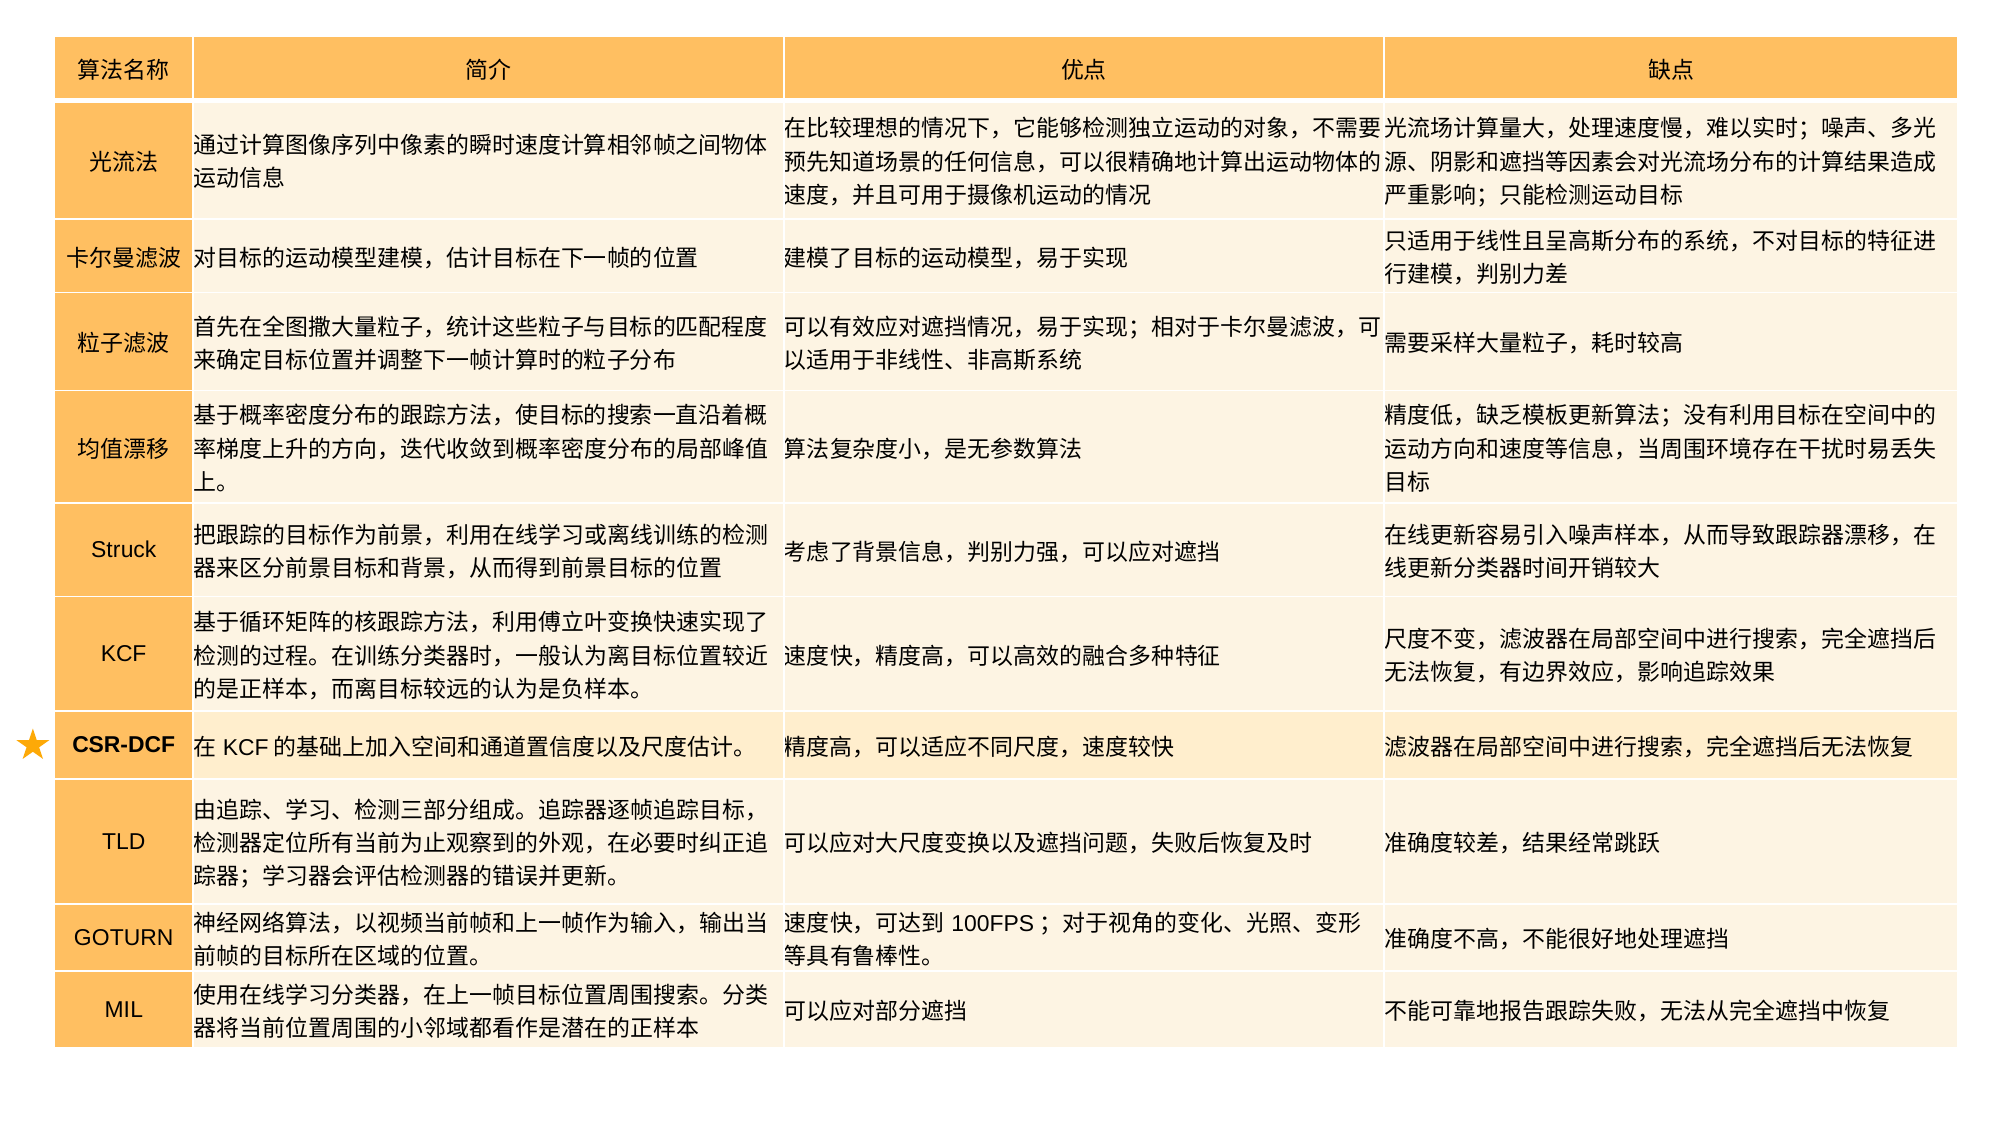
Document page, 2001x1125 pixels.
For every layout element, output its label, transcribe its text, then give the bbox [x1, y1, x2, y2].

table_header 缺点 [1385, 37, 1957, 98]
table_cell 神经网络算法，以视频当前帧和上一帧作为输入，输出当前帧的目标所在区域的位置。 [194, 905, 783, 970]
table_cell 由追踪、学习、检测三部分组成。追踪器逐帧追踪目标，检测器定位所有当前为止观察到的外观，在必要时纠正追踪器；学习器会评估检测器的错误并更新。 [194, 780, 783, 903]
table_cell Struck [55, 504, 192, 596]
table_cell 在比较理想的情况下，它能够检测独立运动的对象，不需要预先知道场景的任何信息，可以很精确地计算出运动物体的速度，并且可用于摄像机运动的情况 [785, 103, 1383, 218]
table_cell 把跟踪的目标作为前景，利用在线学习或离线训练的检测器来区分前景目标和背景，从而得到前景目标的位置 [194, 504, 783, 596]
table_cell 准确度较差，结果经常跳跃 [1385, 780, 1957, 903]
table_cell 准确度不高，不能很好地处理遮挡 [1385, 905, 1957, 970]
table_cell GOTURN [55, 905, 192, 970]
table_cell 光流法 [55, 103, 192, 218]
table_cell 只适用于线性且呈高斯分布的系统，不对目标的特征进行建模，判别力差 [1385, 220, 1957, 292]
table_cell 基于概率密度分布的跟踪方法，使目标的搜索一直沿着概率梯度上升的方向，迭代收敛到概率密度分布的局部峰值上。 [194, 391, 783, 502]
table_cell 尺度不变，滤波器在局部空间中进行搜索，完全遮挡后无法恢复，有边界效应，影响追踪效果 [1385, 597, 1957, 710]
table_cell 均值漂移 [55, 391, 192, 502]
table_cell KCF [55, 597, 192, 710]
table_header 简介 [194, 37, 783, 98]
table_header 优点 [785, 37, 1383, 98]
table_cell 在线更新容易引入噪声样本，从而导致跟踪器漂移，在线更新分类器时间开销较大 [1385, 504, 1957, 596]
table_cell 可以有效应对遮挡情况，易于实现；相对于卡尔曼滤波，可以适用于非线性、非高斯系统 [785, 293, 1383, 390]
table_cell 建模了目标的运动模型，易于实现 [785, 220, 1383, 292]
table_header 算法名称 [55, 37, 192, 98]
table_cell 考虑了背景信息，判别力强，可以应对遮挡 [785, 504, 1383, 596]
table_cell 精度低，缺乏模板更新算法；没有利用目标在空间中的运动方向和速度等信息，当周围环境存在干扰时易丢失目标 [1385, 391, 1957, 502]
table_cell 可以应对部分遮挡 [785, 972, 1383, 1047]
table_cell 不能可靠地报告跟踪失败，无法从完全遮挡中恢复 [1385, 972, 1957, 1047]
table_cell MIL [55, 972, 192, 1047]
table_cell 基于循环矩阵的核跟踪方法，利用傅立叶变换快速实现了检测的过程。在训练分类器时，一般认为离目标位置较近的是正样本，而离目标较远的认为是负样本。 [194, 597, 783, 710]
table_cell 使用在线学习分类器，在上一帧目标位置周围搜索。分类器将当前位置周围的小邻域都看作是潜在的正样本 [194, 972, 783, 1047]
table_cell 可以应对大尺度变换以及遮挡问题，失败后恢复及时 [785, 780, 1383, 903]
table_cell TLD [55, 780, 192, 903]
table_cell 首先在全图撒大量粒子，统计这些粒子与目标的匹配程度来确定目标位置并调整下一帧计算时的粒子分布 [194, 293, 783, 390]
table_cell 粒子滤波 [55, 293, 192, 390]
table_cell 对目标的运动模型建模，估计目标在下一帧的位置 [194, 220, 783, 292]
table_cell CSR-DCF [55, 712, 192, 778]
table_cell 需要采样大量粒子，耗时较高 [1385, 293, 1957, 390]
table_cell 在KCF的基础上加入空间和通道置信度以及尺度估计。 [194, 712, 783, 778]
text_box [16, 728, 50, 759]
table_cell 速度快，可达到100FPS；对于视角的变化、光照、变形等具有鲁棒性。 [785, 905, 1383, 970]
table_cell 光流场计算量大，处理速度慢，难以实时；噪声、多光源、阴影和遮挡等因素会对光流场分布的计算结果造成严重影响；只能检测运动目标 [1385, 103, 1957, 218]
table_cell 滤波器在局部空间中进行搜索，完全遮挡后无法恢复 [1385, 712, 1957, 778]
table_cell 精度高，可以适应不同尺度，速度较快 [785, 712, 1383, 778]
table_cell 通过计算图像序列中像素的瞬时速度计算相邻帧之间物体运动信息 [194, 103, 783, 218]
table_cell 卡尔曼滤波 [55, 220, 192, 292]
table_cell 算法复杂度小，是无参数算法 [785, 391, 1383, 502]
table_cell 速度快，精度高，可以高效的融合多种特征 [785, 597, 1383, 710]
